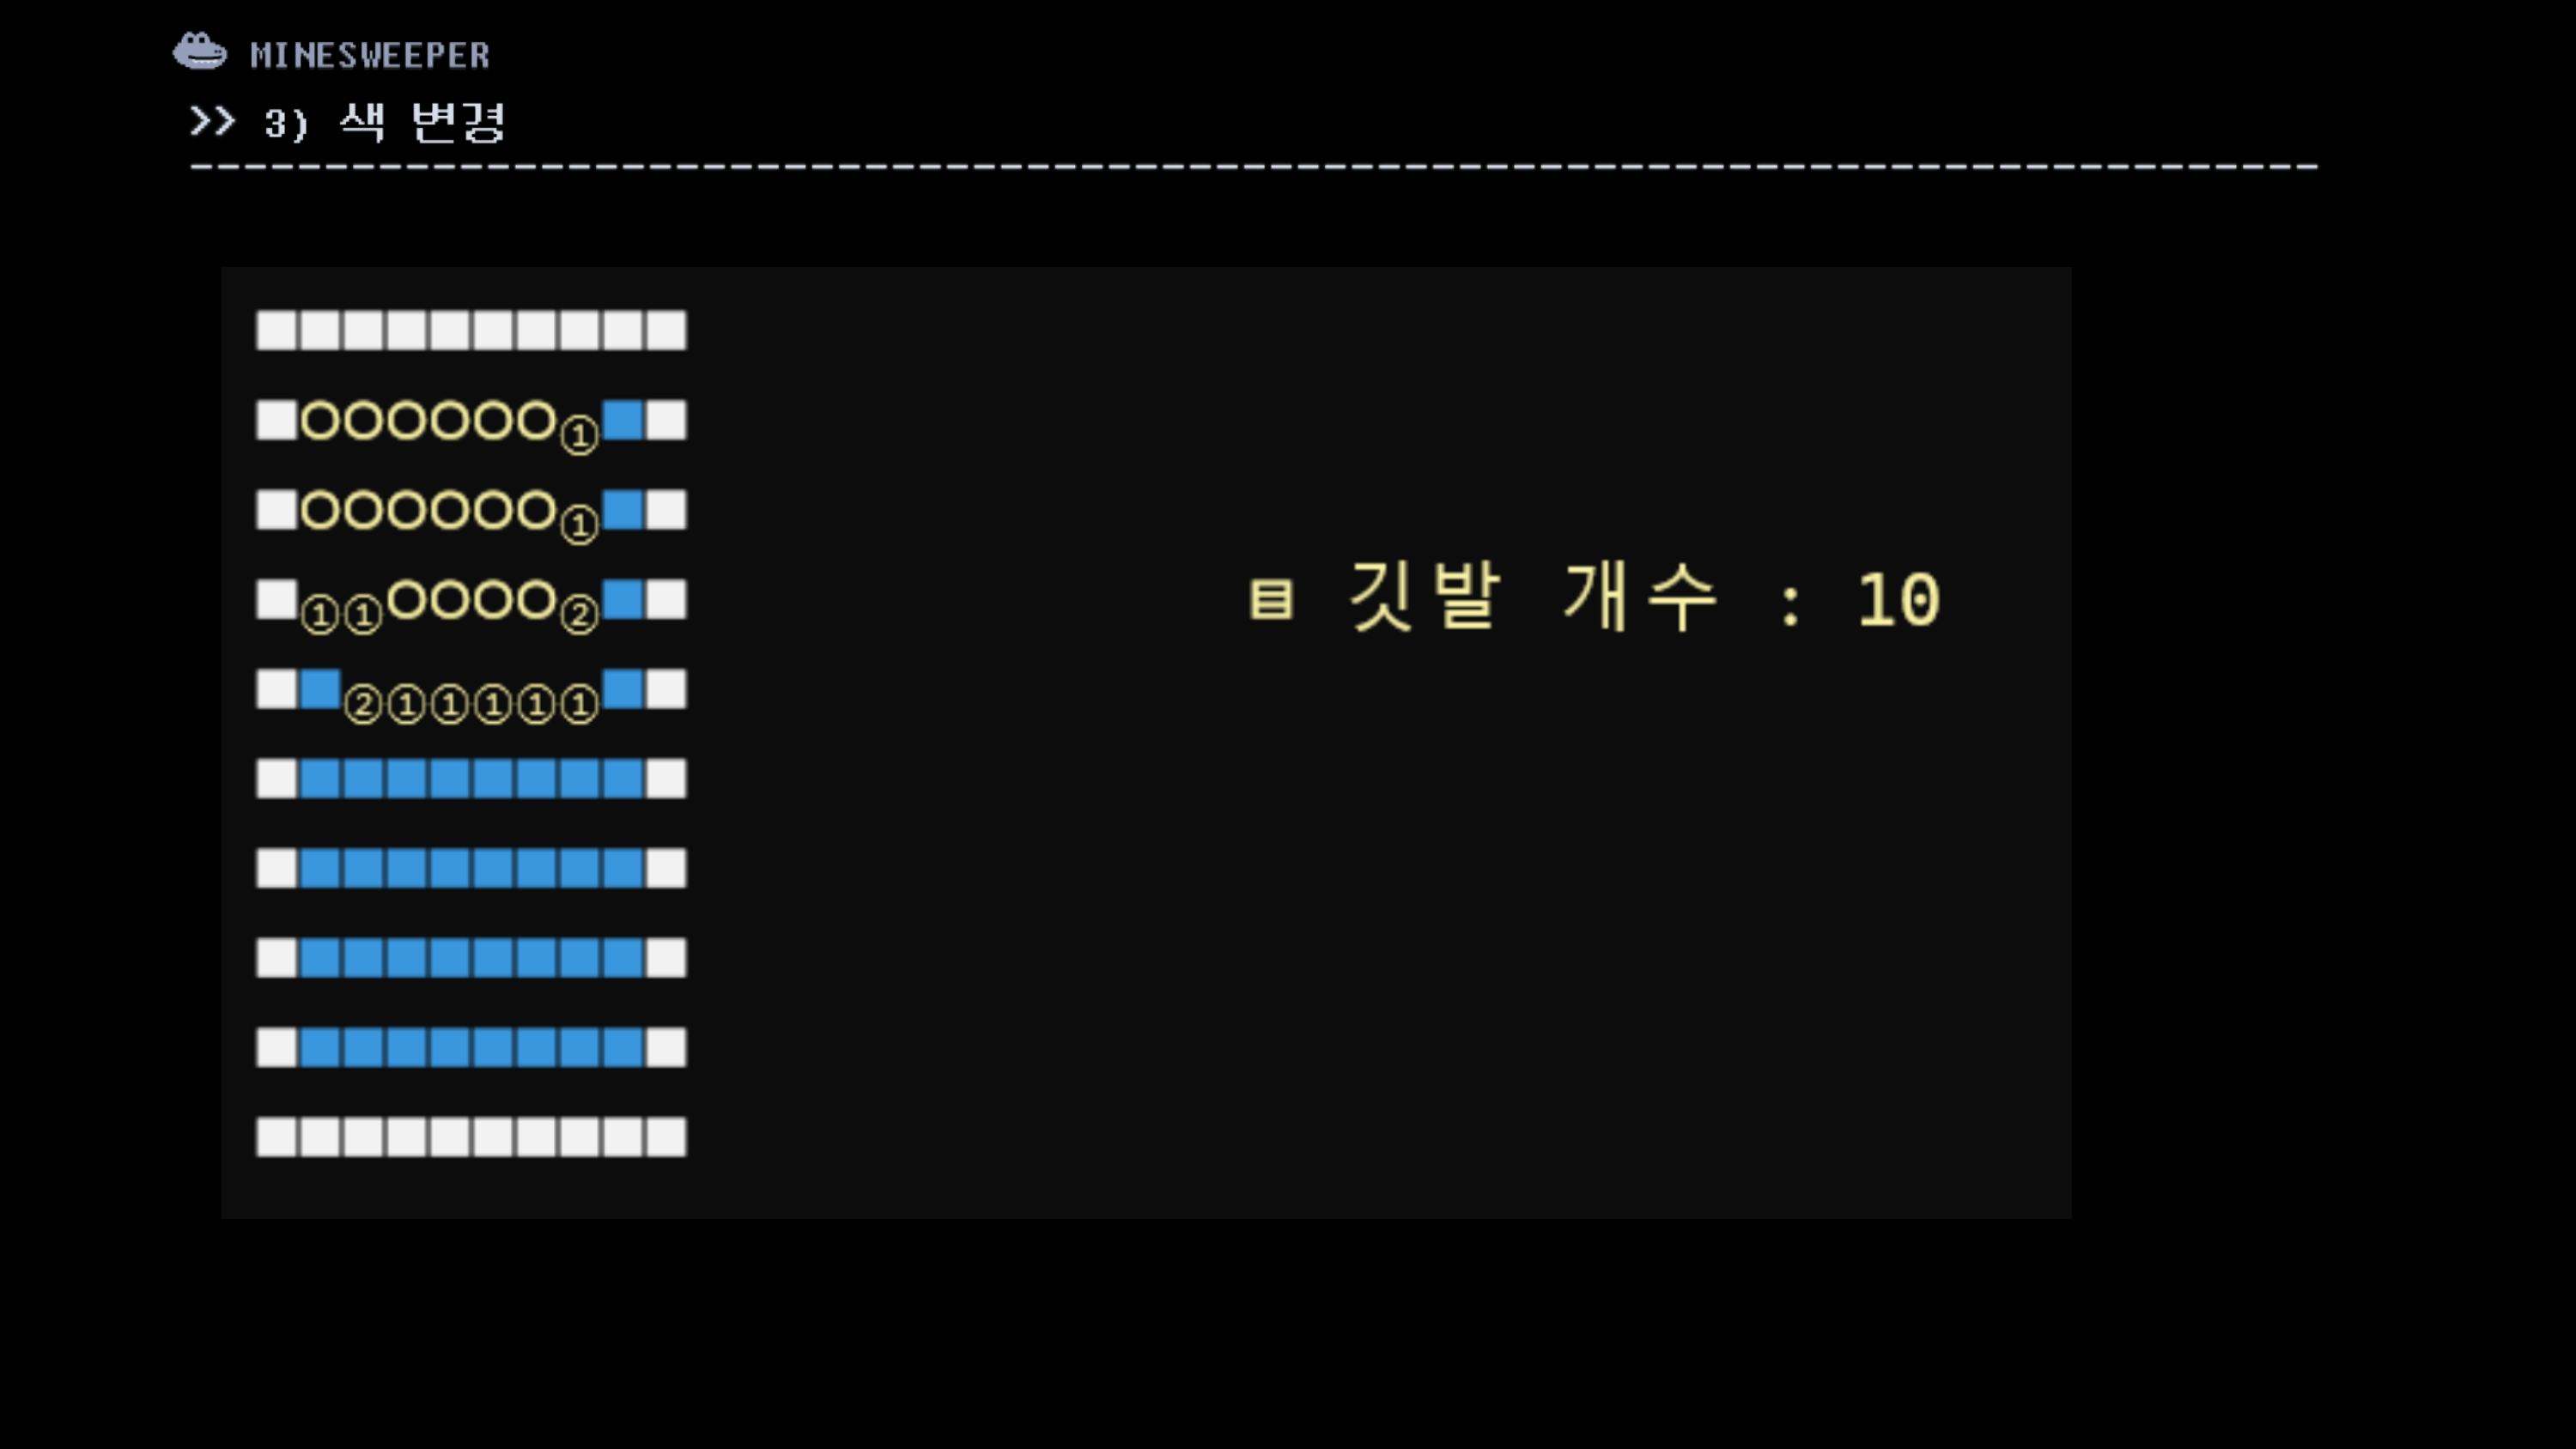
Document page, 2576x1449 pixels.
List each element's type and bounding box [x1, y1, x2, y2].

text_box [221, 267, 2072, 1219]
picture [140, 18, 2464, 316]
text_box [171, 29, 229, 40]
